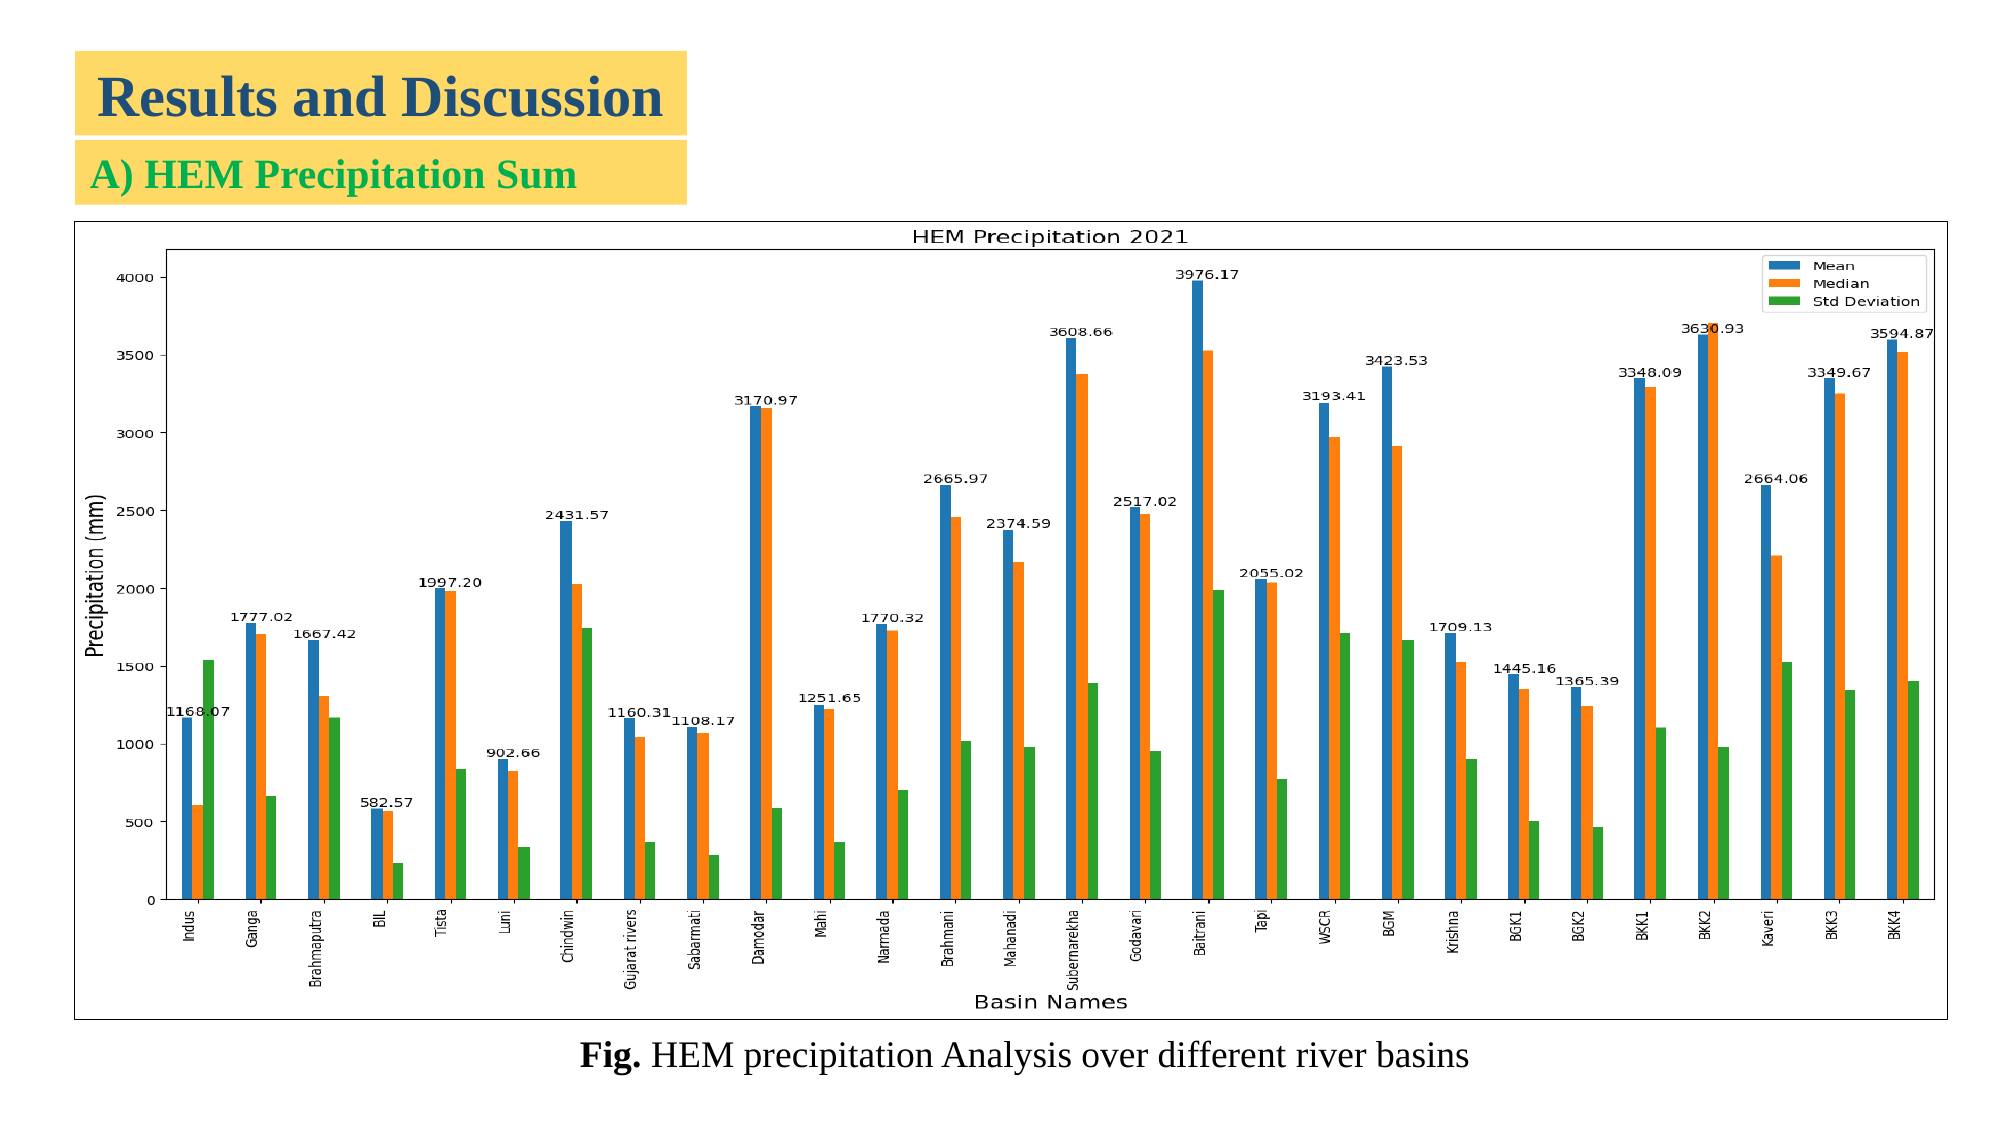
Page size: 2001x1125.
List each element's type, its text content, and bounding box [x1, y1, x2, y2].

text_box Fig. HEM precipitation Analysis over different river basins [75, 1022, 1976, 1083]
picture [74, 221, 1947, 1020]
text_box Results and Discussion [75, 50, 687, 136]
text_box A) HEM Precipitation Sum [75, 139, 687, 205]
